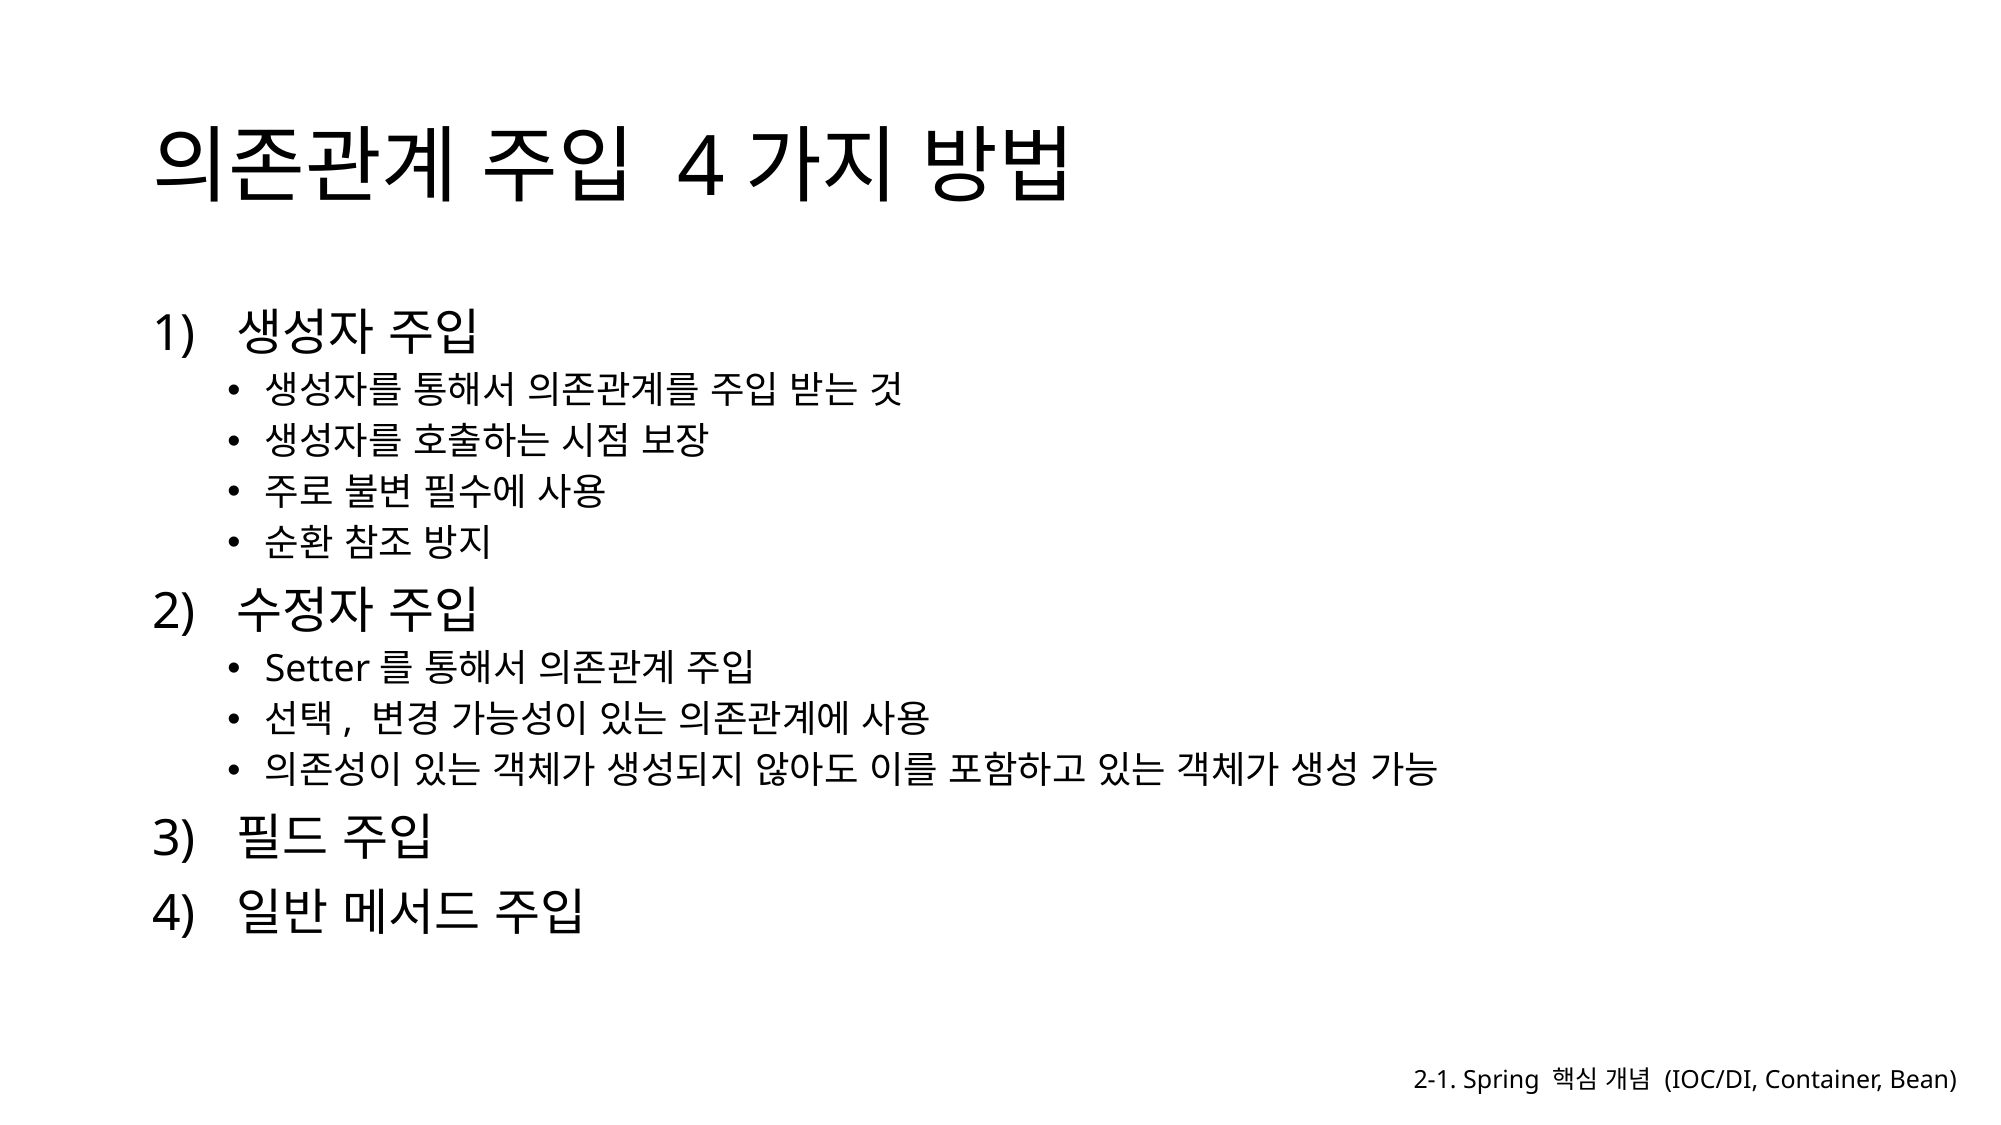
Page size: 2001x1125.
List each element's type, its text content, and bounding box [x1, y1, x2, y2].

title 의존관계 주입 4가지 방법 [137, 59, 1863, 278]
list 생성자 주입 생성자를 통해서 의존관계를 주입 받는 것 생성자를 호출하는 시점 보장 주로 불변 필수에 사용 순환 참조 방지 수정자 주입 Setter를 통해서 의존관계 주입 선택, 변경 가능성이 있는 의존관계에 사용 의존성이 있는 객체가 생성되지 않아도 이를 포함하고 있는 객체가 생성 가능 필드 주입 일반 메서드 주입 [137, 299, 1863, 1014]
text_box 2-1. Spring 핵심 개념 (IOC/DI, Container, Bean) [1387, 1056, 1973, 1102]
